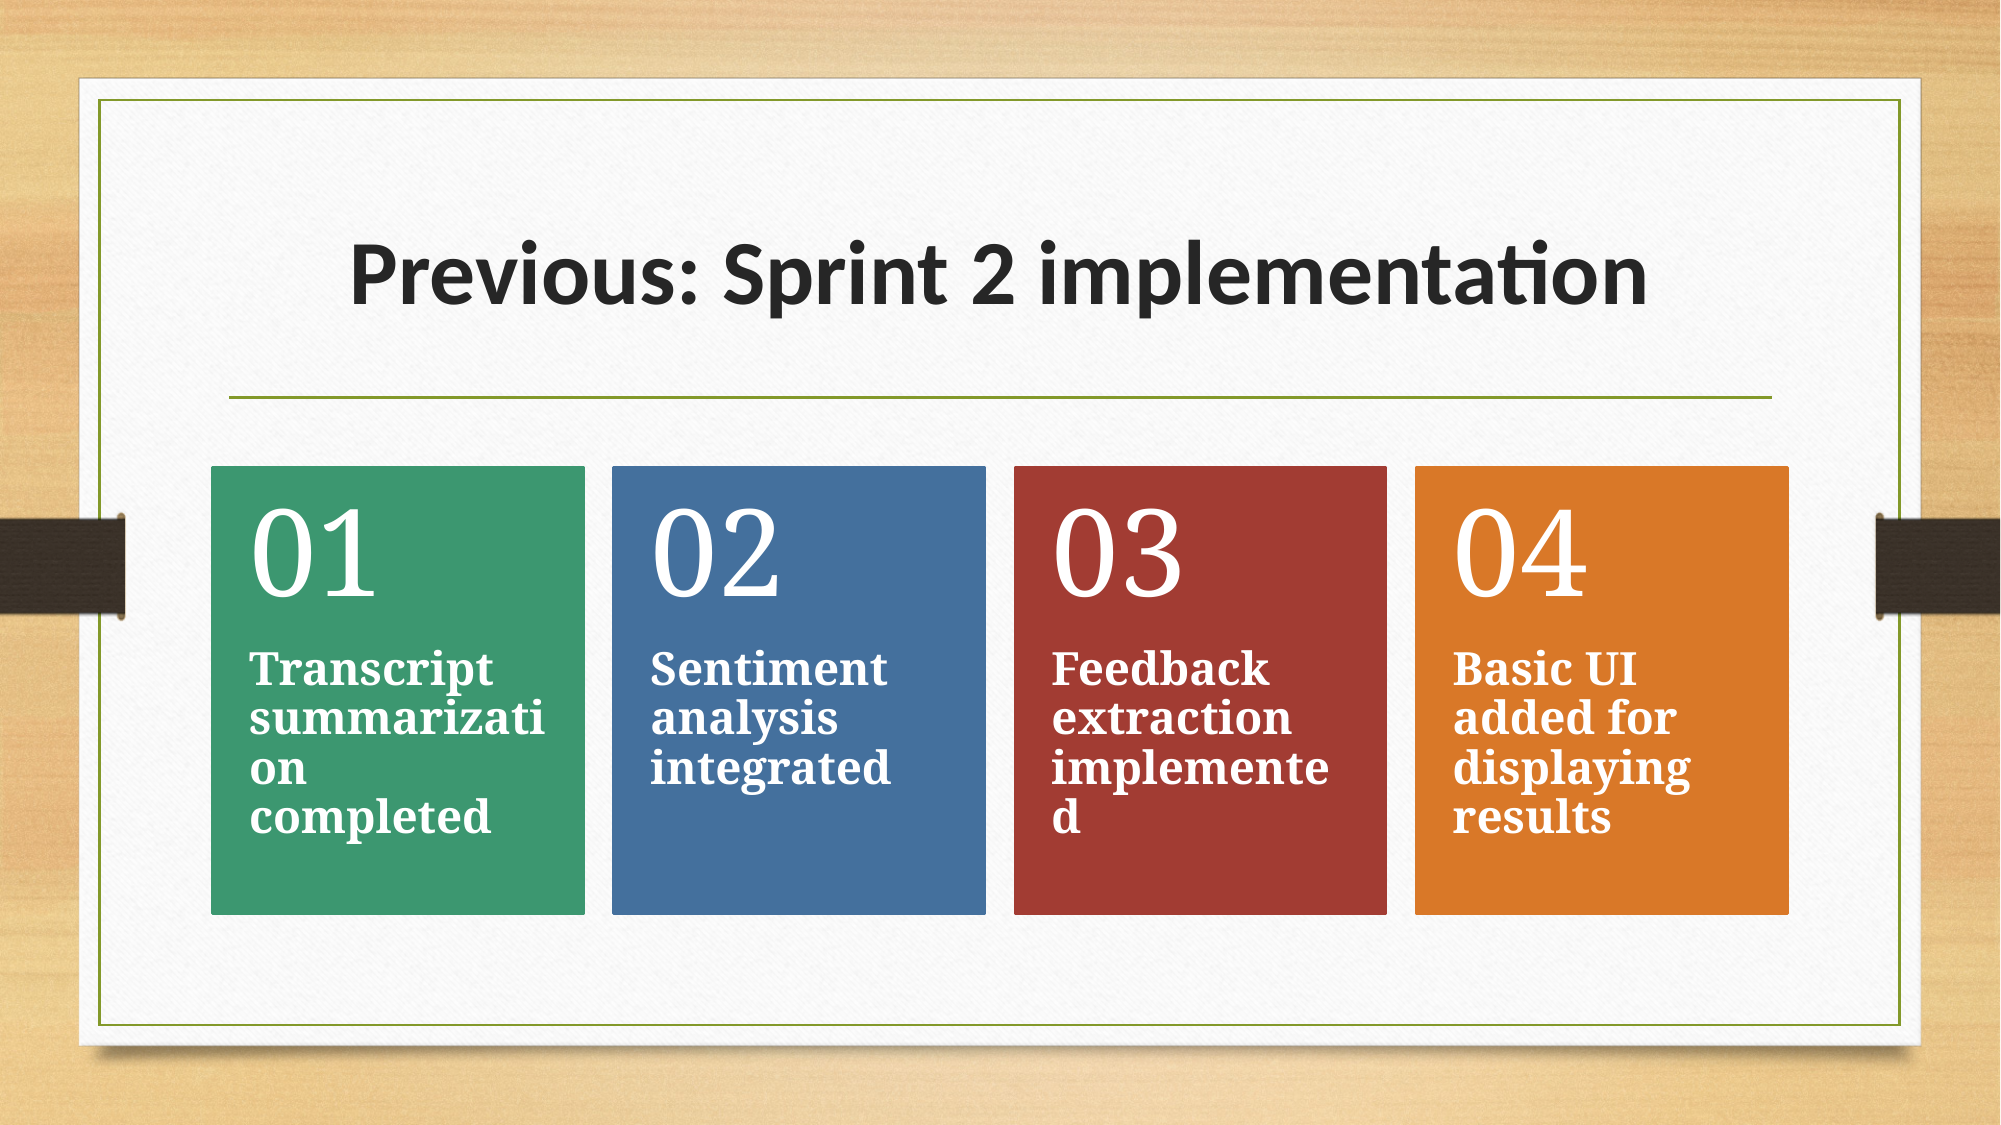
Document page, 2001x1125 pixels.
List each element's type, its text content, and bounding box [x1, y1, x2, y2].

title Previous: Sprint 2 implementation [212, 161, 1788, 375]
picture [0, 0, 2001, 1125]
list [212, 454, 1788, 927]
